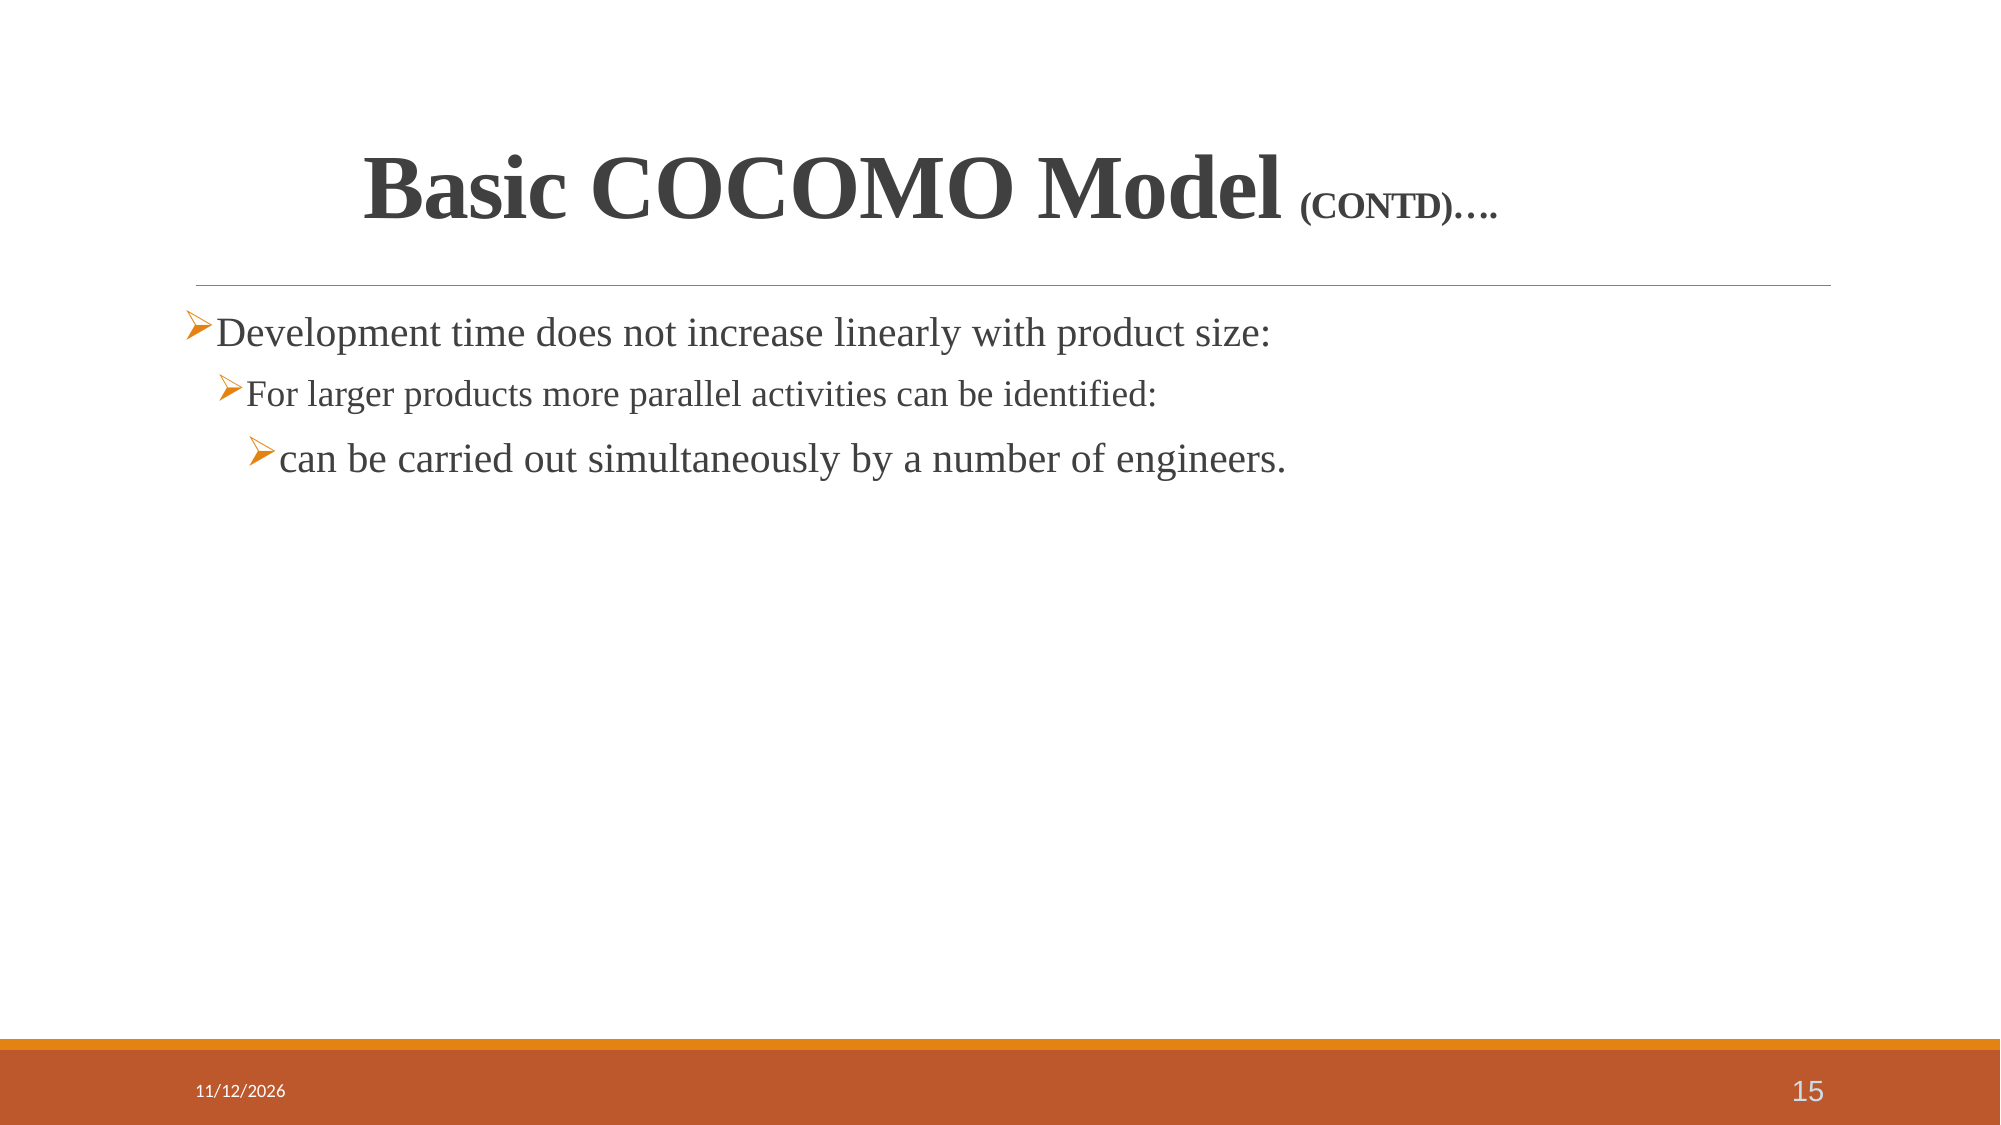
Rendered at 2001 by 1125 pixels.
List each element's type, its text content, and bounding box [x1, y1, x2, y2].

title Basic COCOMO Model (CONTD)…. [293, 96, 1568, 284]
list Development time does not increase linearly with product size: For larger products more parallel activities can be identified: can be carried out simultaneously by a number of engineers. [180, 302, 1830, 963]
slide_number 15 [1624, 1059, 1840, 1120]
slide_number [180, 1059, 586, 1120]
